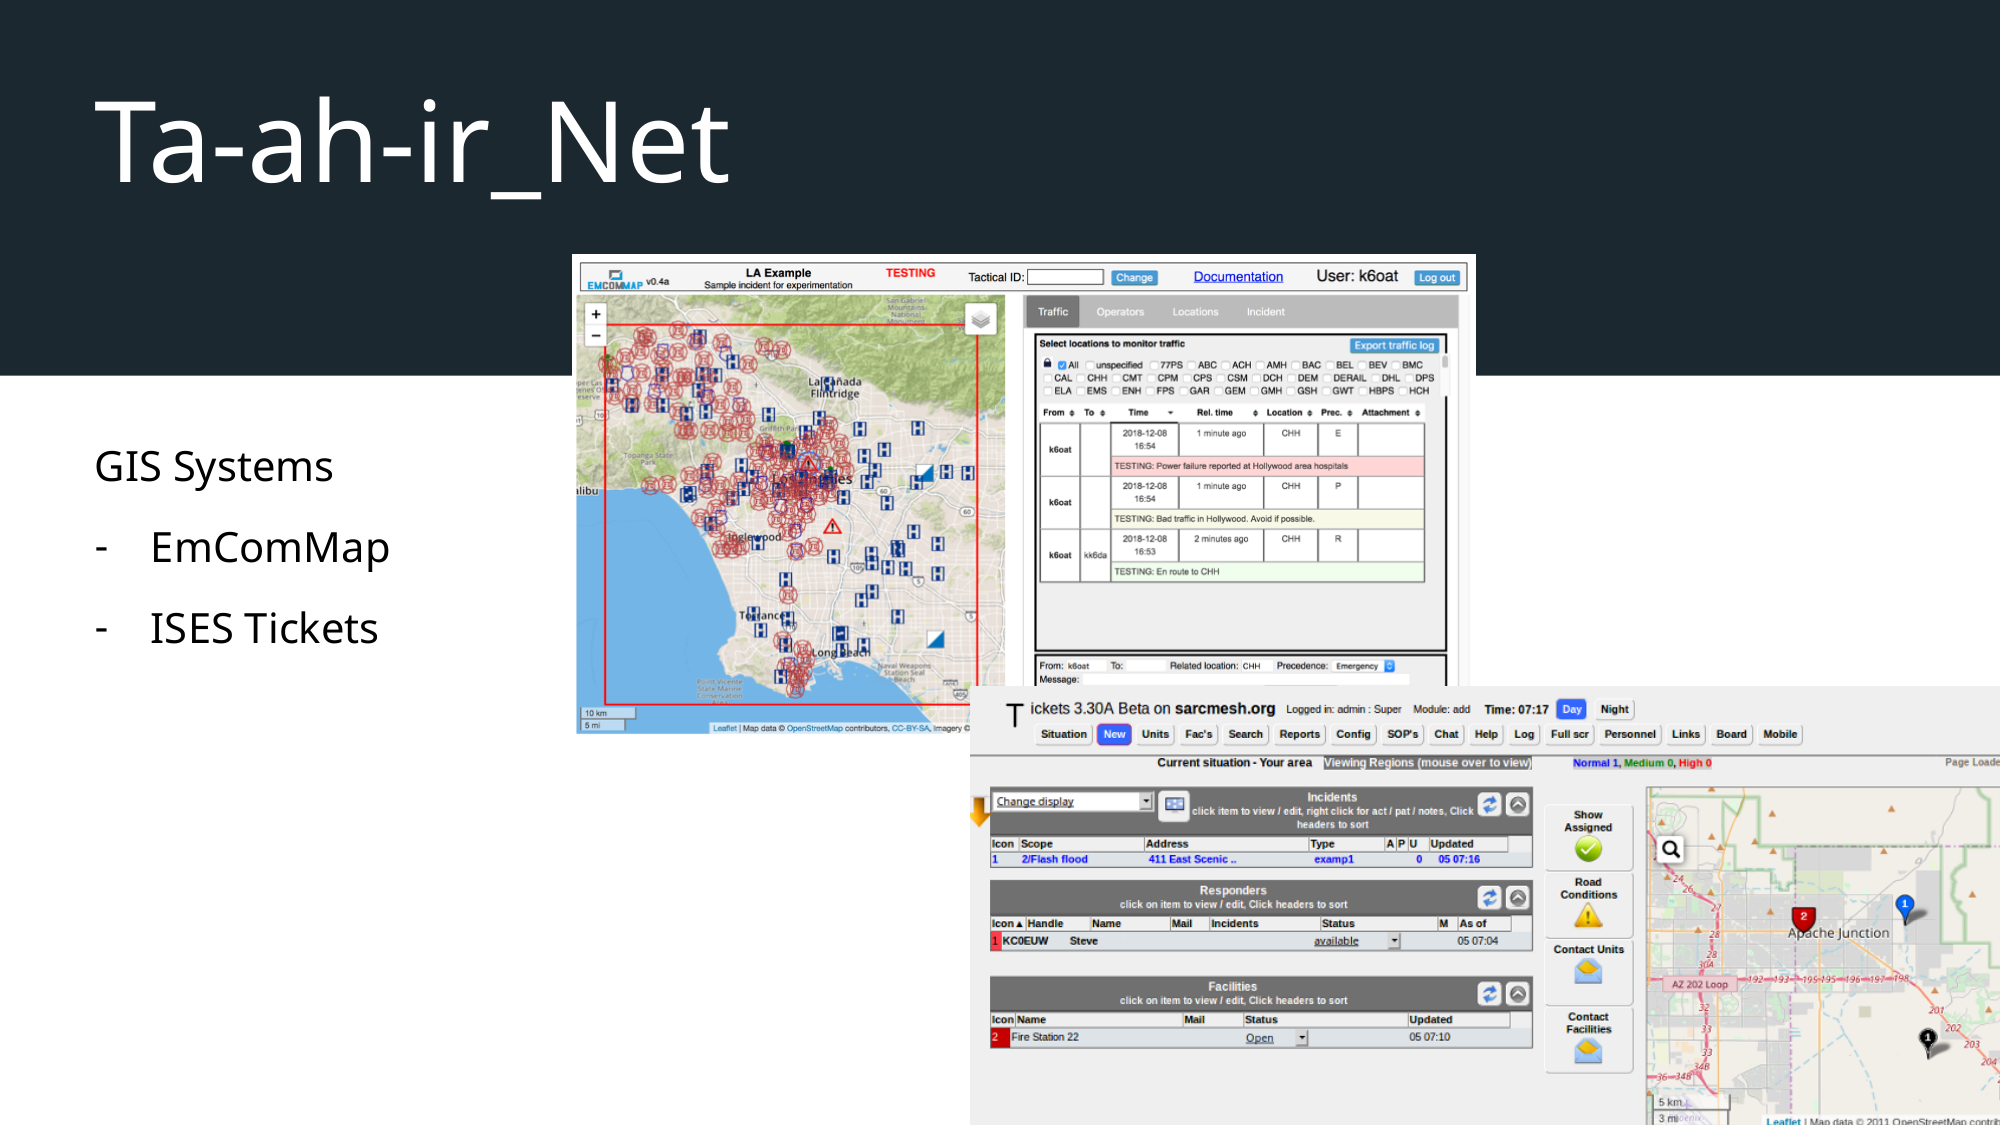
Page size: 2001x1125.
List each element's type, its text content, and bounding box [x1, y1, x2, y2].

title Ta-ah-ir_Net [79, 59, 1863, 213]
picture [572, 254, 2000, 1125]
list GIS Systems EmComMap ISES Tickets [79, 422, 759, 1014]
